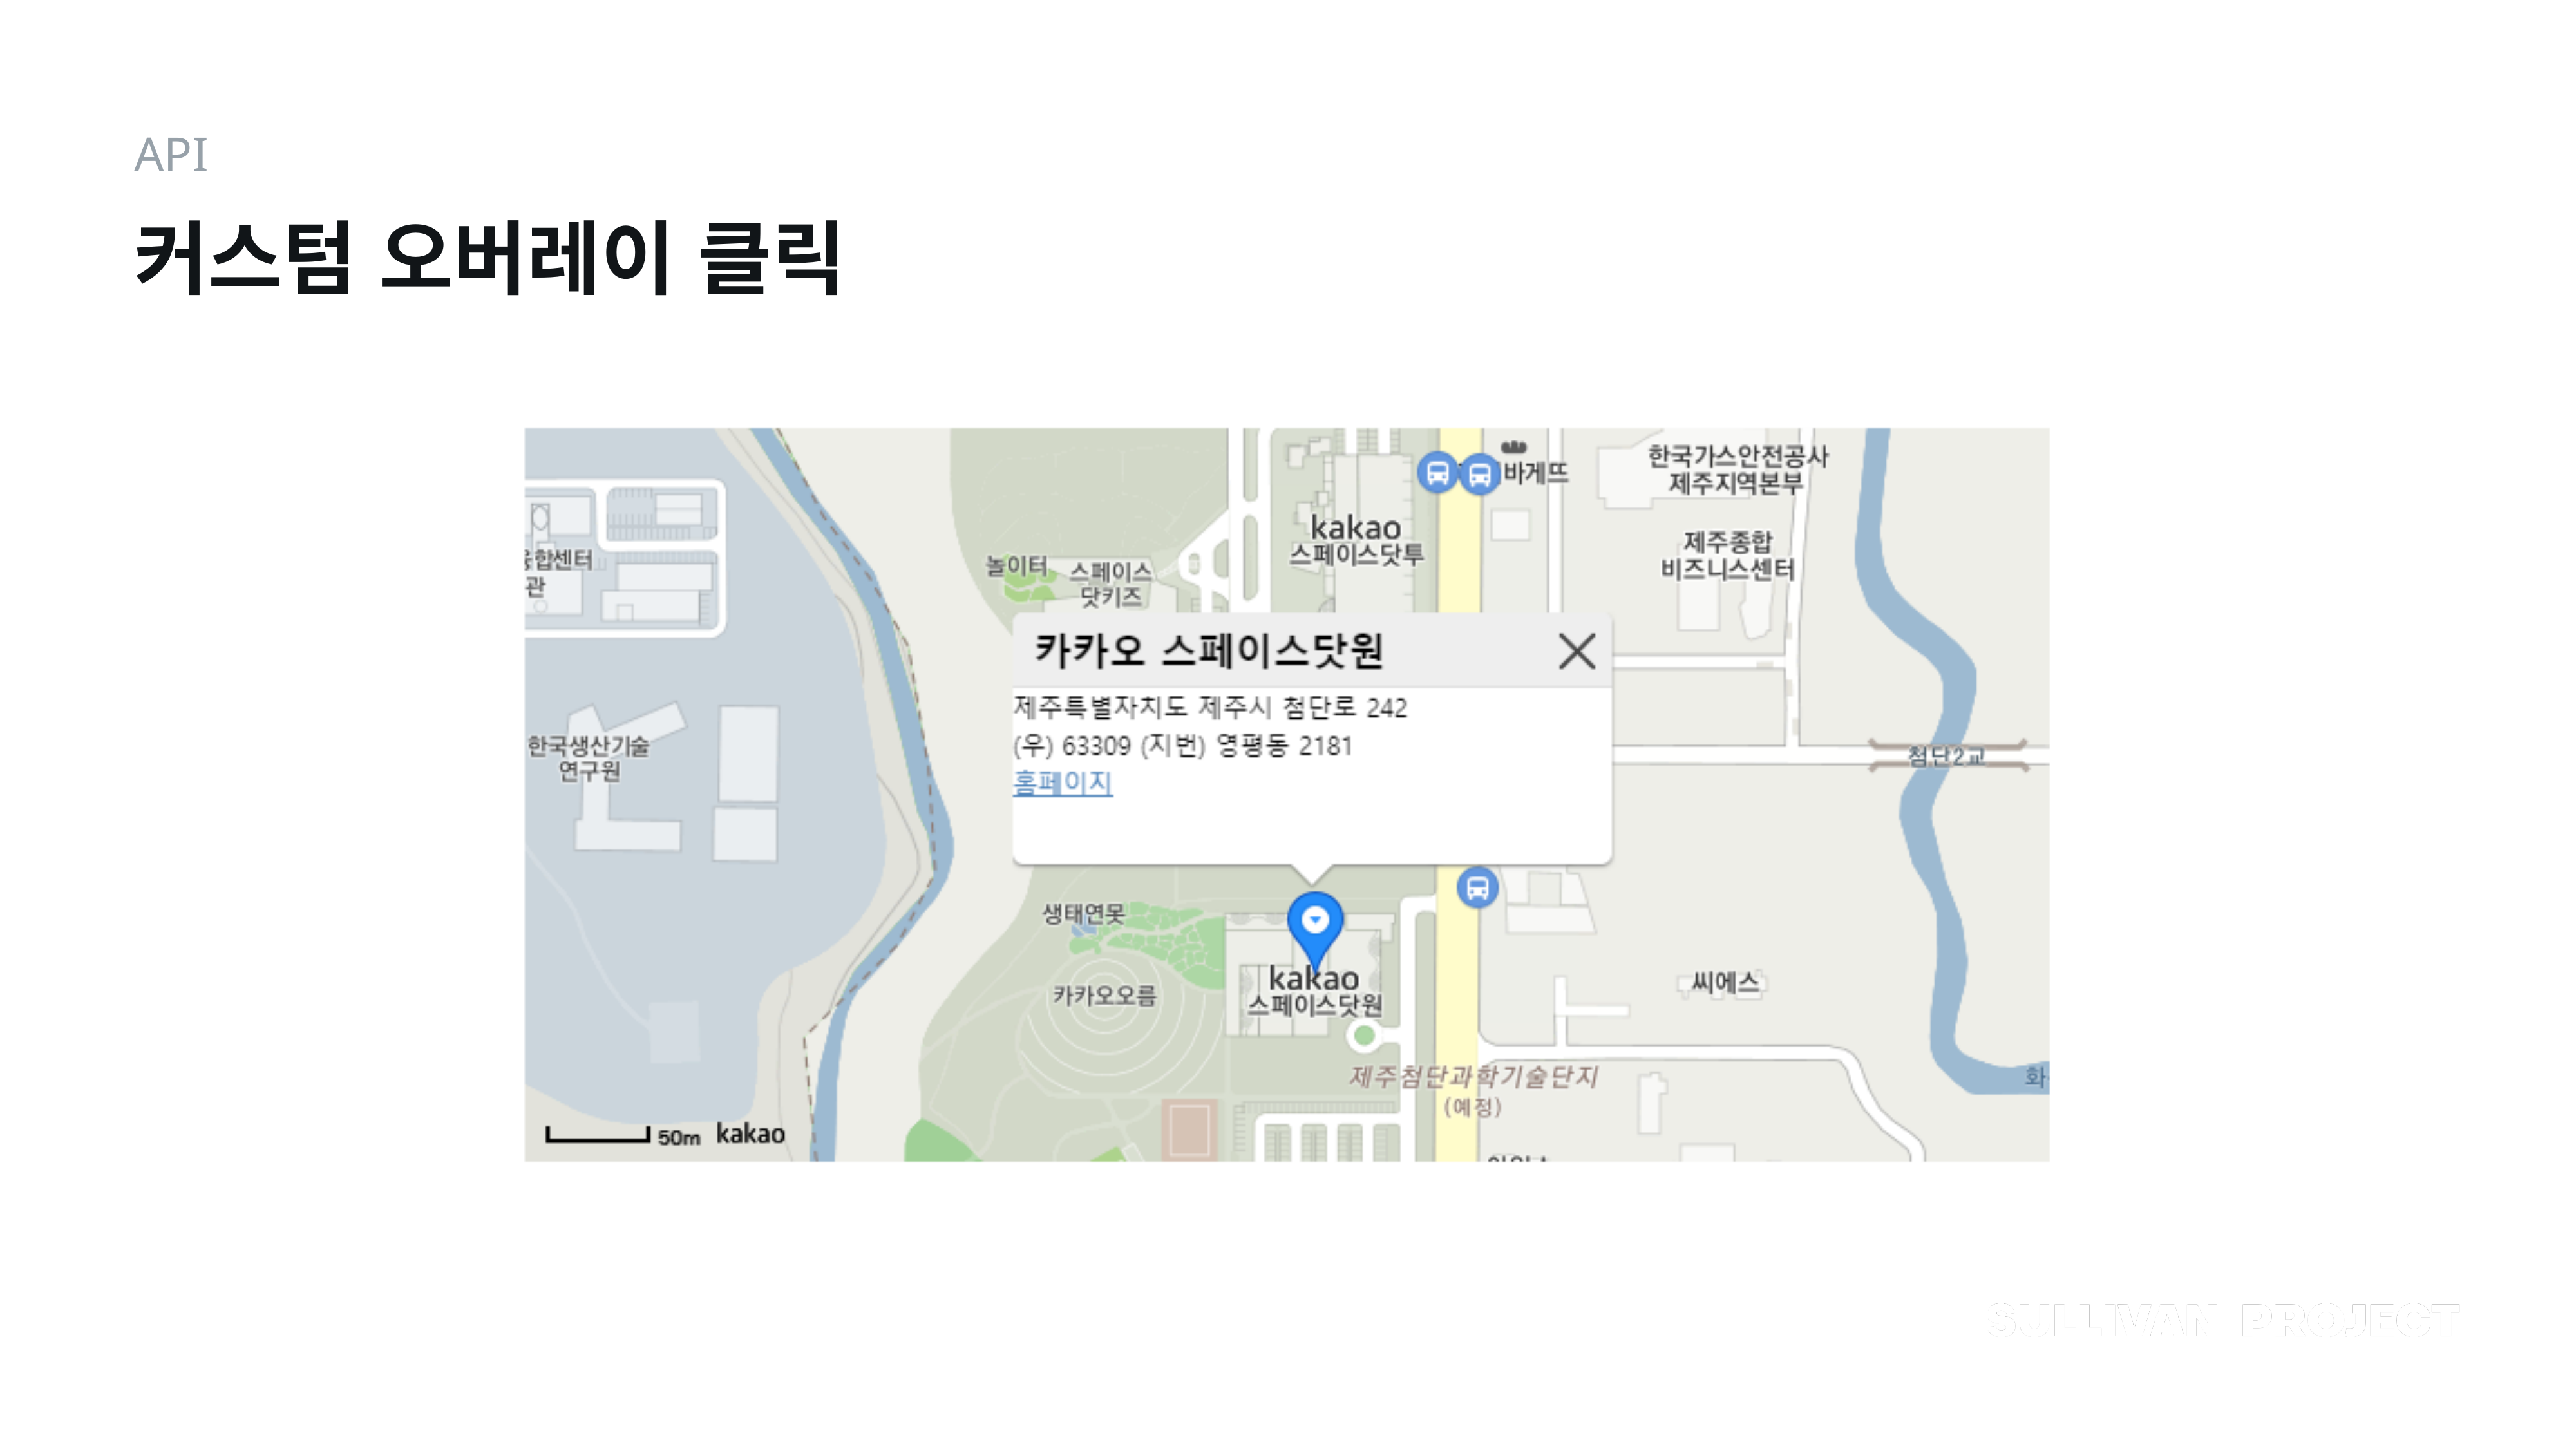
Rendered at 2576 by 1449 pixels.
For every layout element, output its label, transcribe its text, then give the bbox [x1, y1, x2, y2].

text_box 커스텀 오버레이 클릭 [129, 191, 1242, 321]
picture [1987, 1297, 2465, 1338]
text_box API [128, 112, 694, 193]
picture [516, 422, 2059, 1178]
